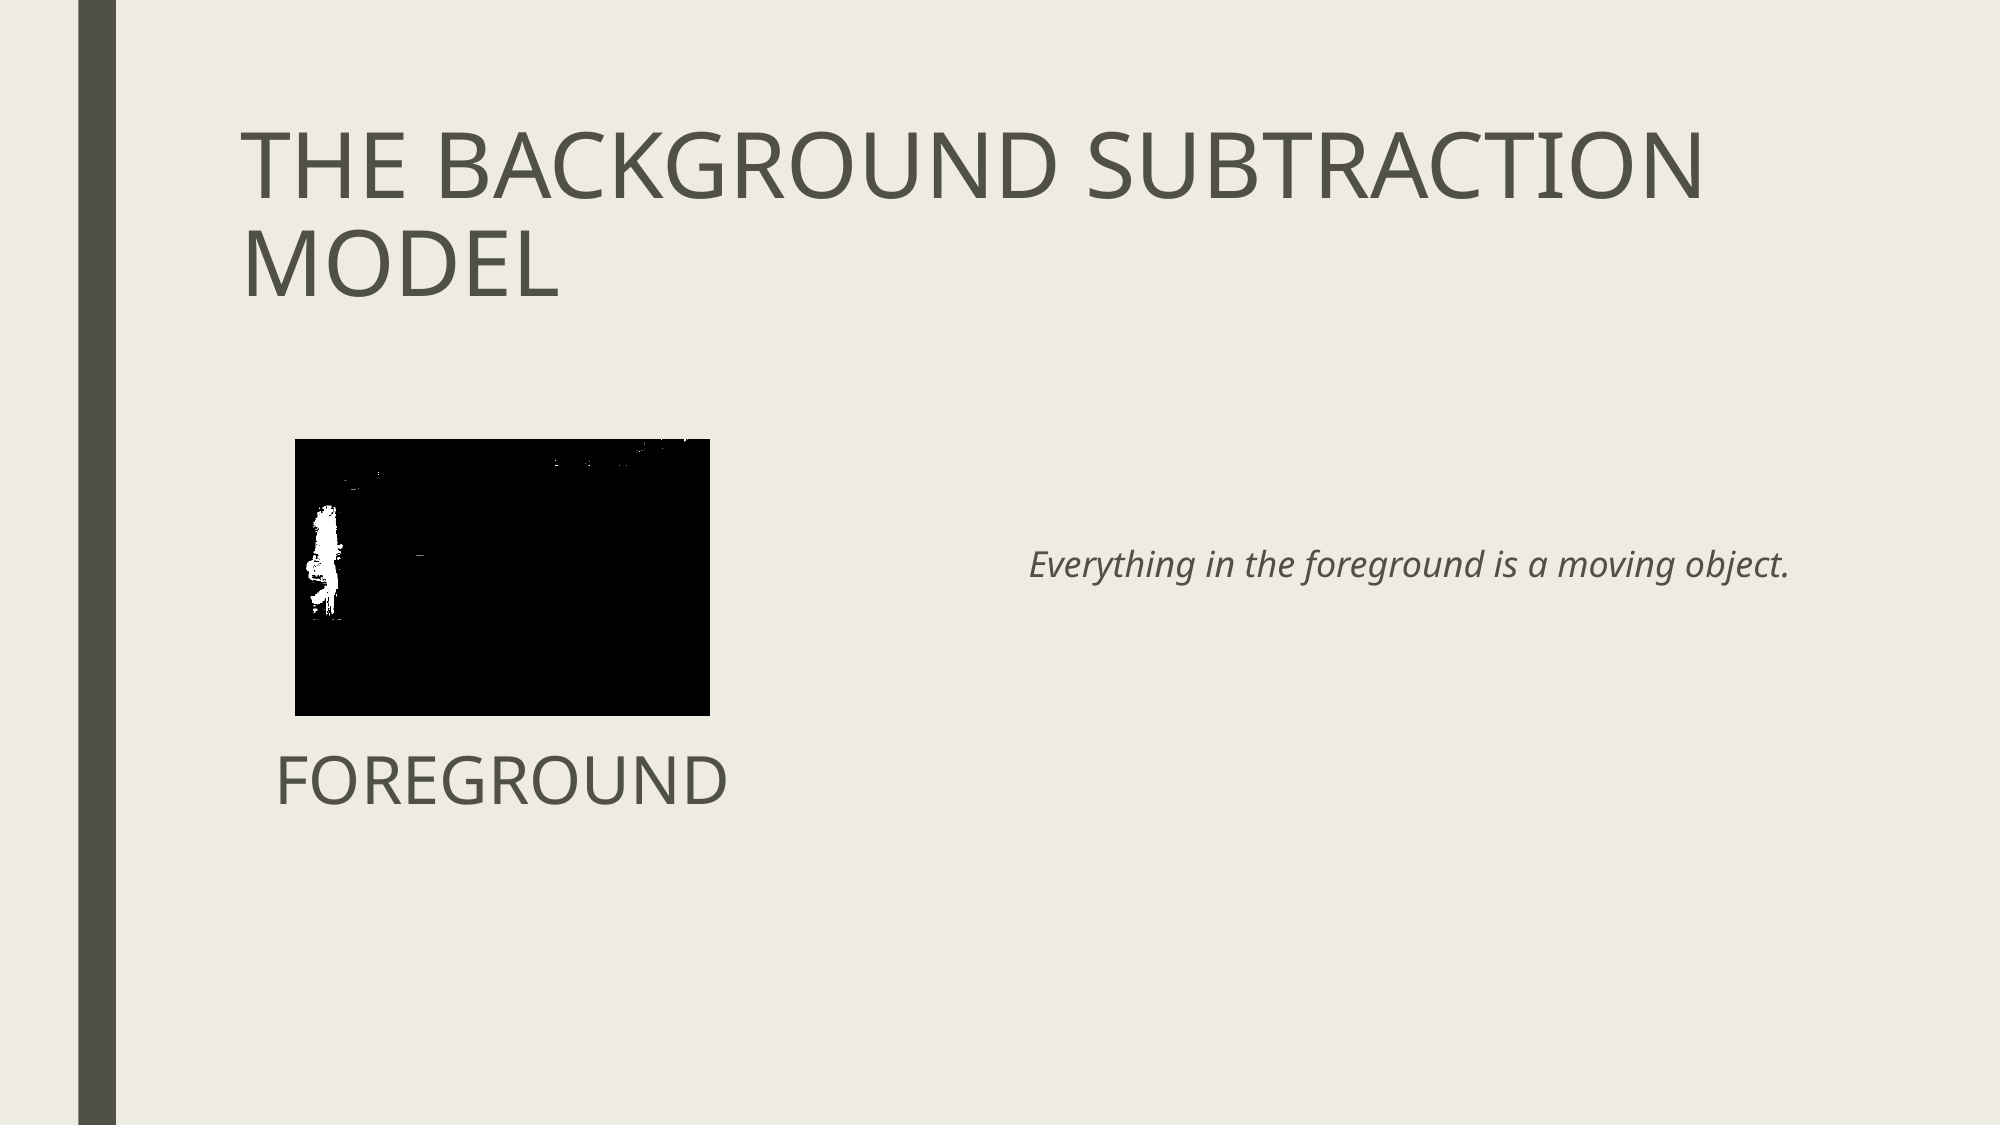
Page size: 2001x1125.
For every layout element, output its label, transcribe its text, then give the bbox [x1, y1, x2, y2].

list Everything in the foreground is a moving object. [958, 537, 1862, 624]
title THE BACKGROUND SUBTRACTION MODEL [225, 112, 1800, 357]
text_box FOREGROUND [201, 730, 804, 825]
picture [295, 439, 710, 716]
